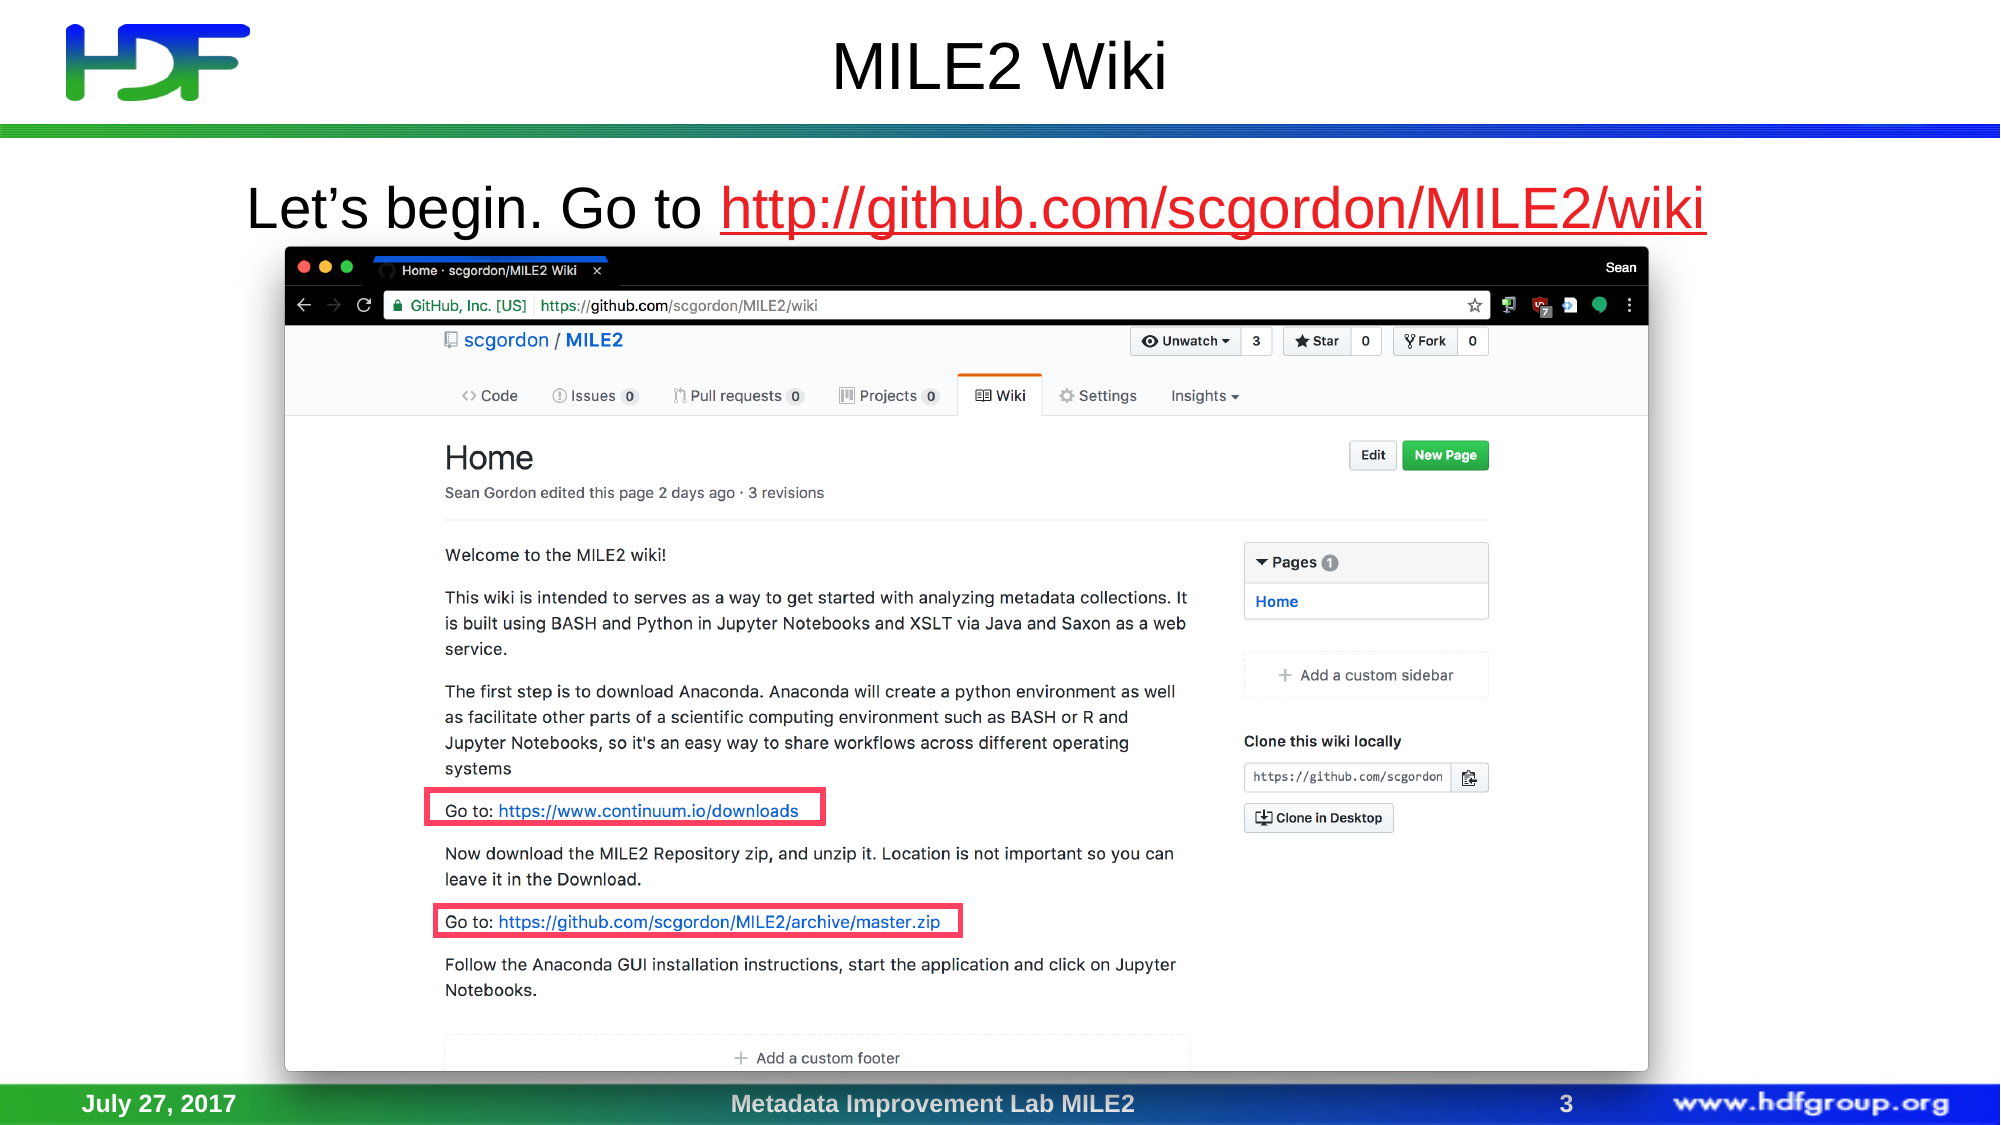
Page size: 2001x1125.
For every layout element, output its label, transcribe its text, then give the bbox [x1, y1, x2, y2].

text_box Let’s begin. Go to http://github.com/scgordon/MILE2/wiki [232, 162, 1739, 248]
picture [0, 0, 2000, 1125]
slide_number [66, 1087, 219, 1125]
title MILE2 Wiki [99, 0, 1900, 125]
